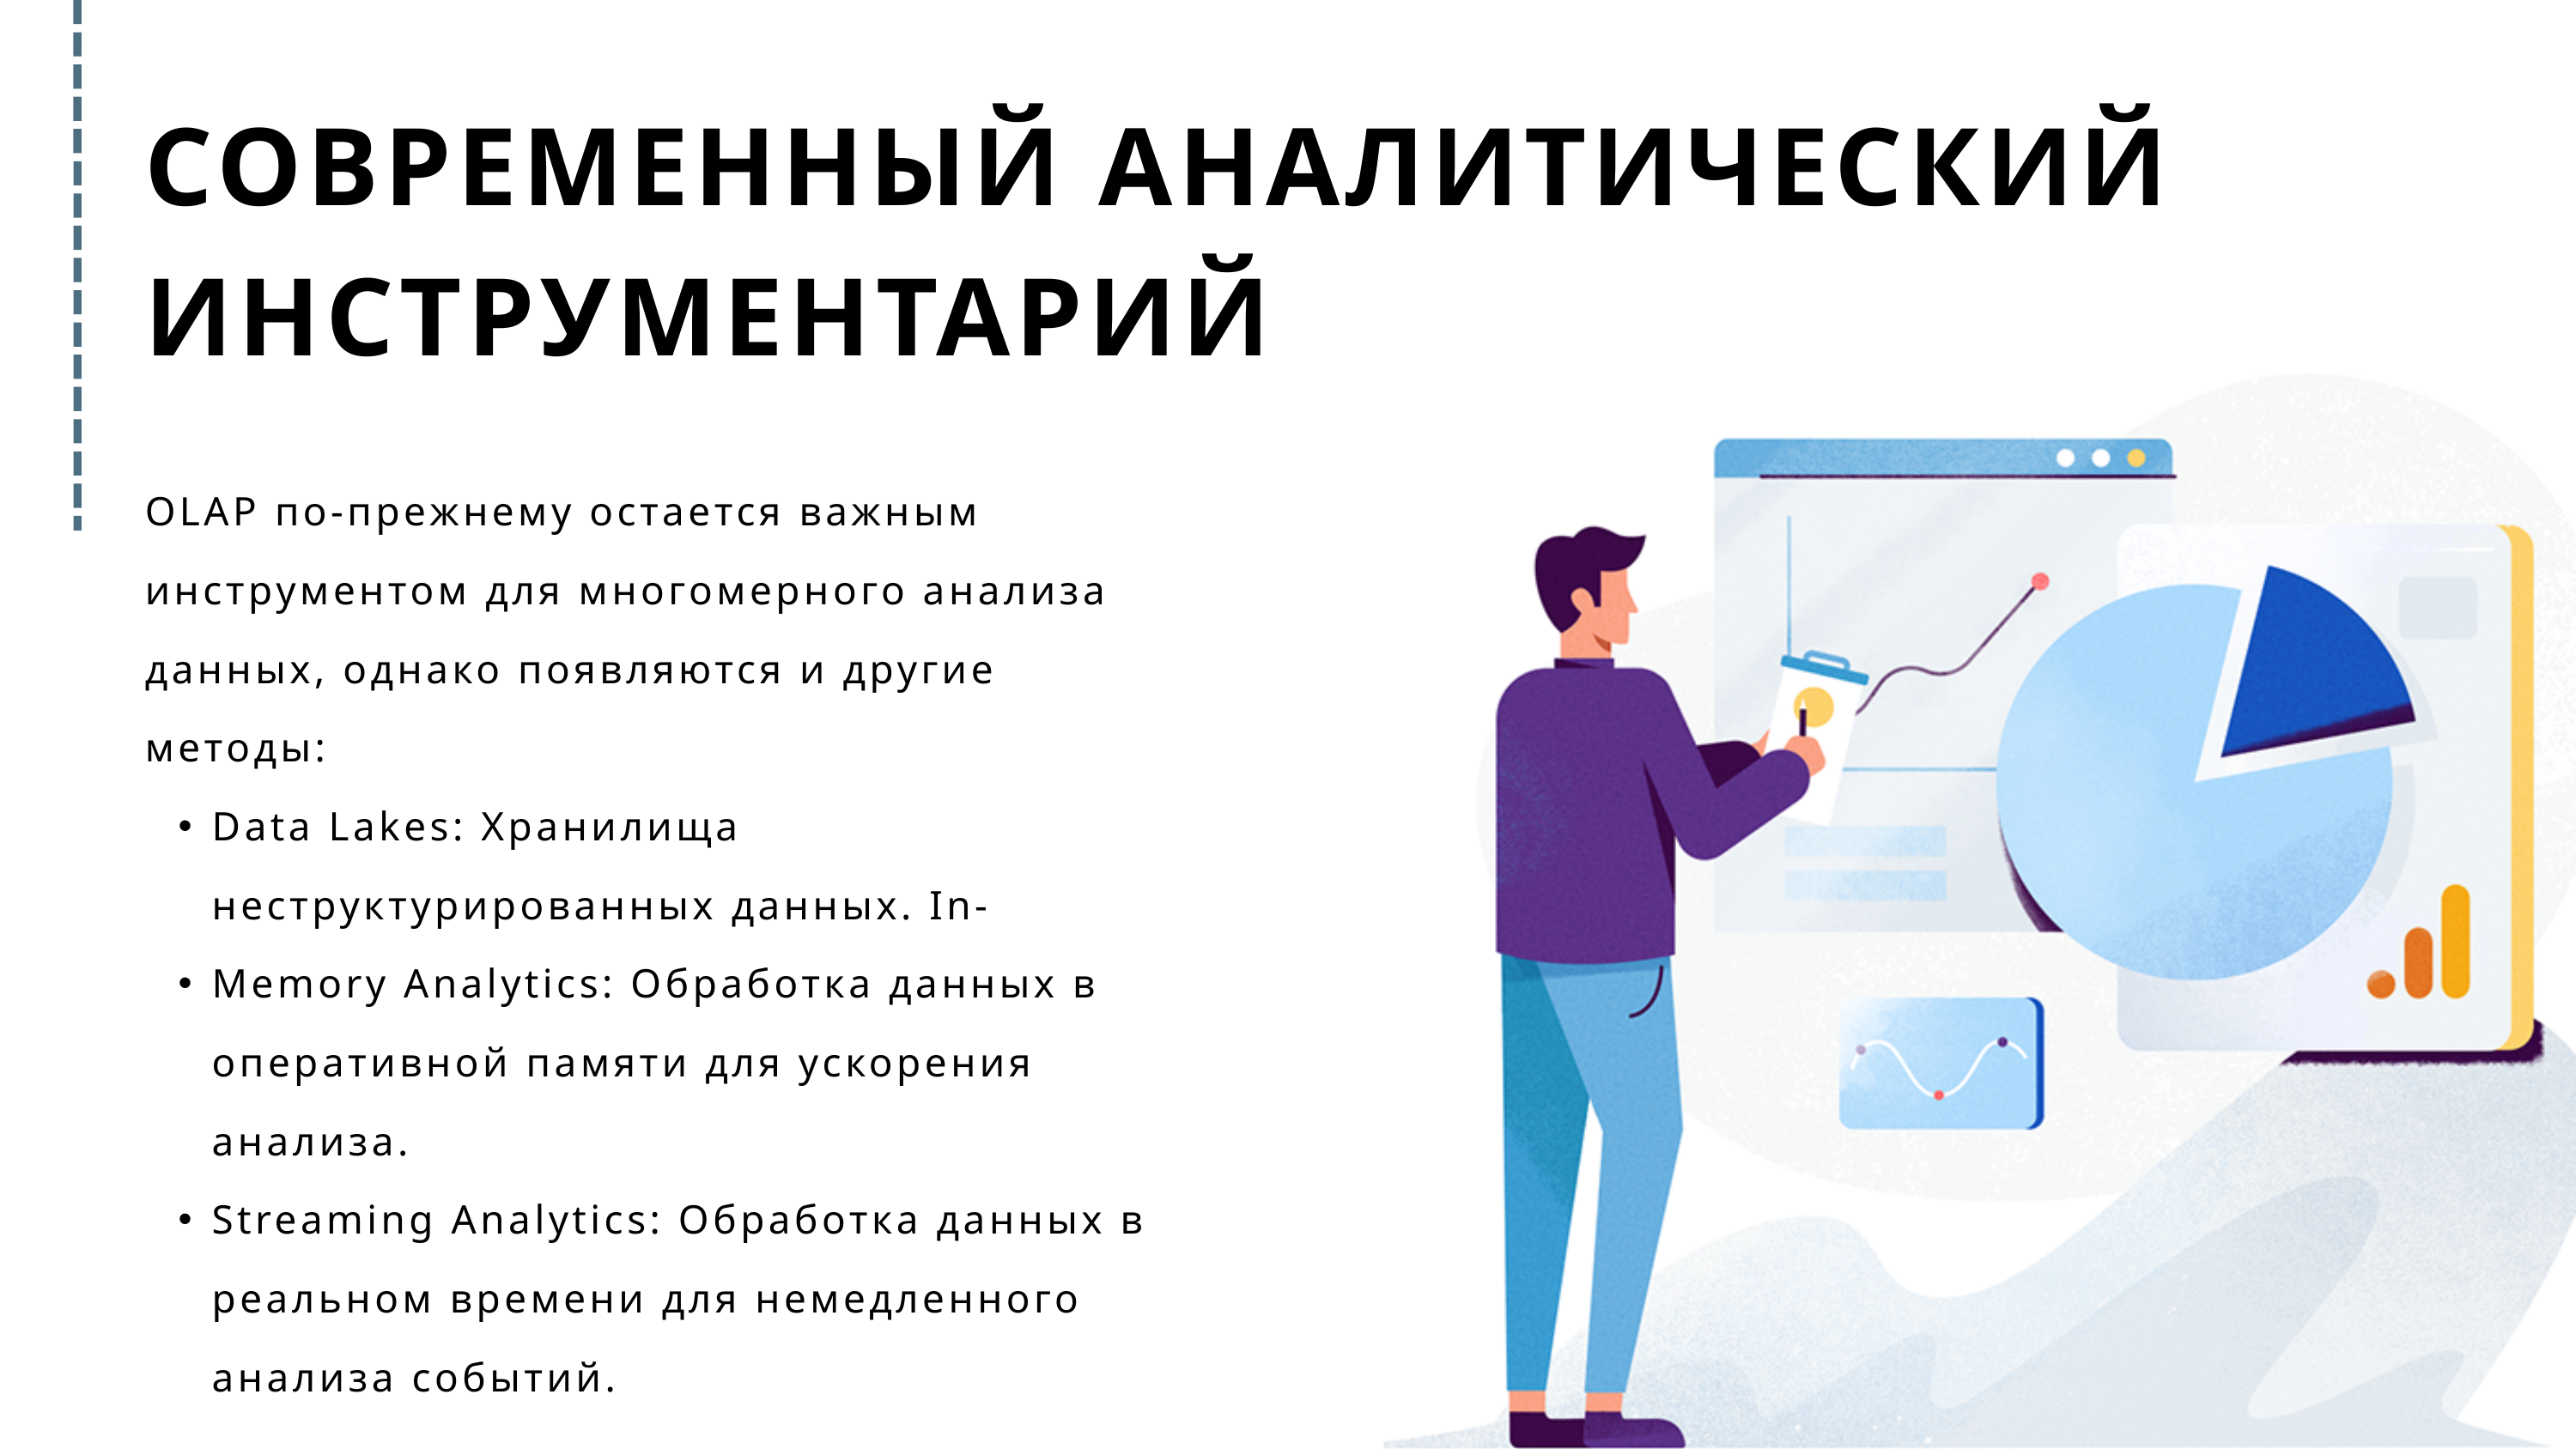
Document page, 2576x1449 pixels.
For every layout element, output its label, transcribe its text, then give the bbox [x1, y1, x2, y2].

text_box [1383, 284, 2576, 1449]
text_box OLAP по-прежнему остается важным инструментом для многомерного анализа данных, однако появляются и другие методы: Data Lakes: Хранилища неструктурированных данных. In- Memory Analytics: Обработка данных в оперативной памяти для ускорения анализа. Streaming Analytics: Обработка данных в реальном времени для немедленного анализа событий. [144, 455, 1167, 1400]
text_box СОВРЕМЕННЫЙ АНАЛИТИЧЕСКИЙ ИНСТРУМЕНТАРИЙ [144, 76, 2576, 378]
